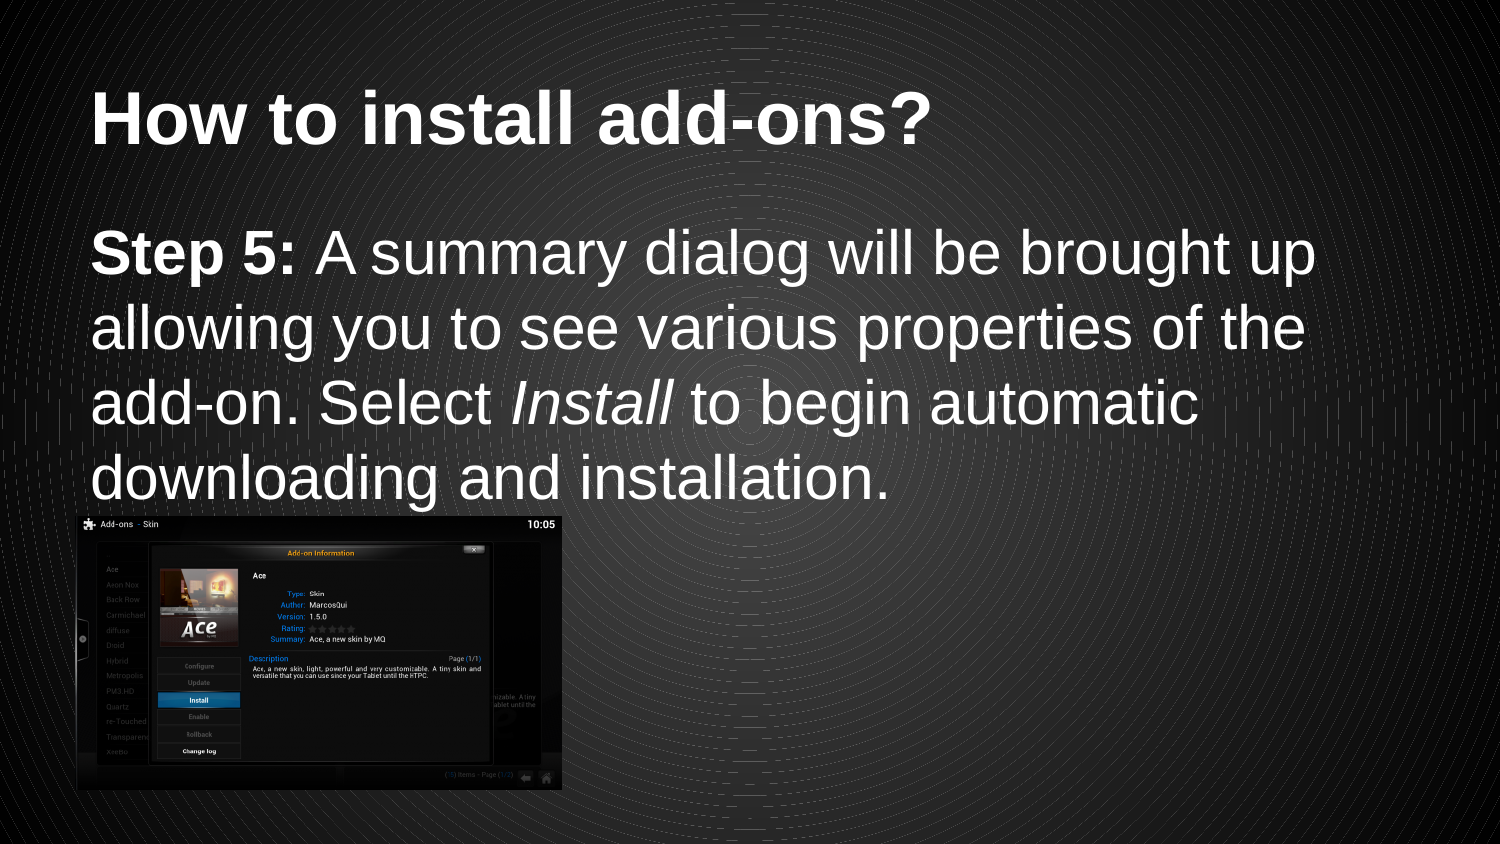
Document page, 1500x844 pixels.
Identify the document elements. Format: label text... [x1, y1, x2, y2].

picture [74, 516, 563, 791]
title How to install add-ons? [75, 33, 1425, 175]
list Step 5: A summary dialog will be brought up allowing you to see various properties of the add-on. Select Install to begin automatic downloading and installation. [75, 196, 1425, 808]
